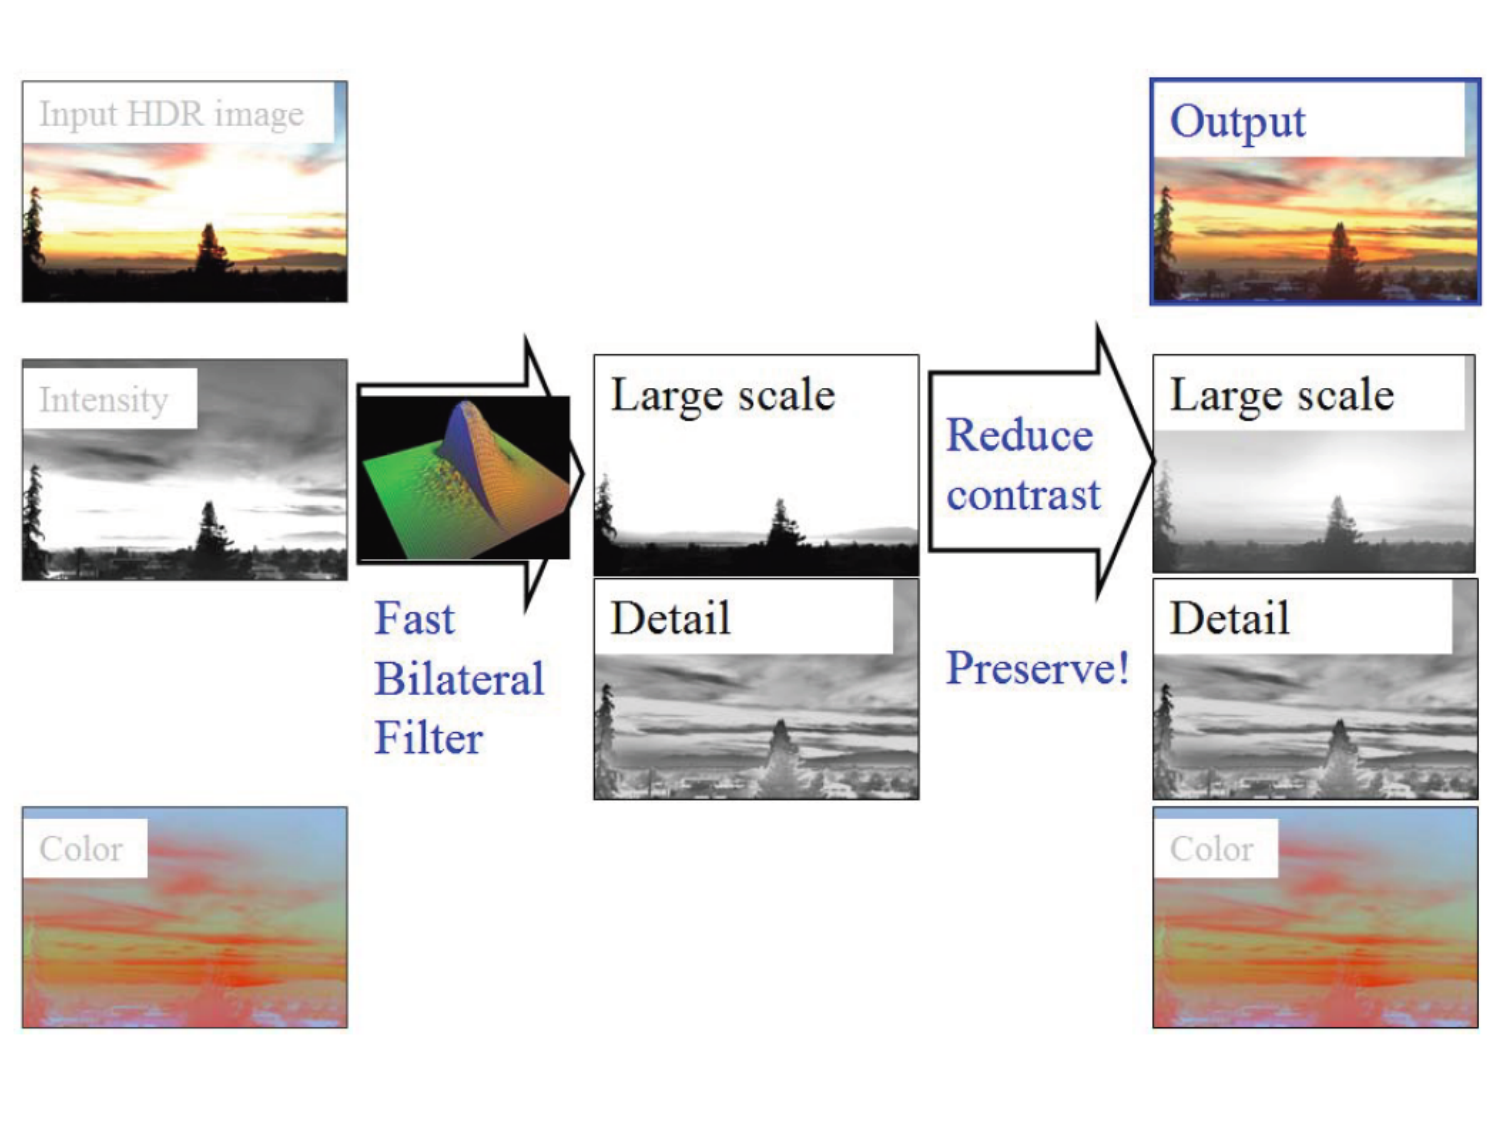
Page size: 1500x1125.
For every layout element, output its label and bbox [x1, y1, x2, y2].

picture [11, 59, 1489, 1043]
